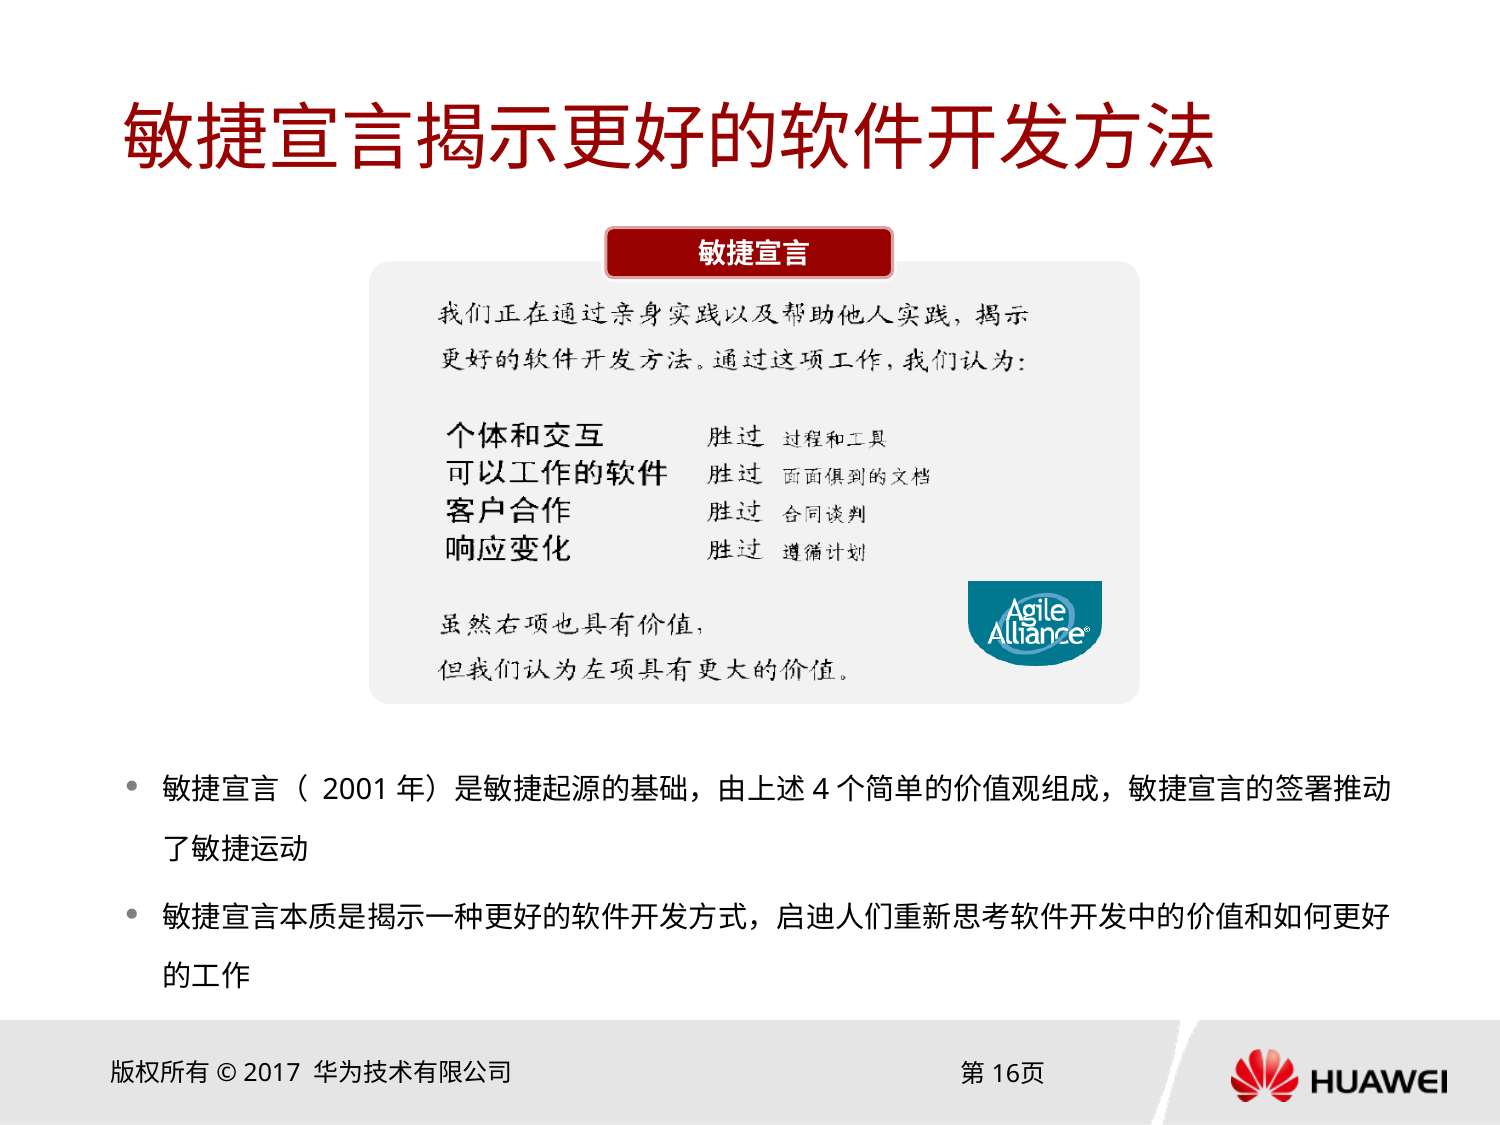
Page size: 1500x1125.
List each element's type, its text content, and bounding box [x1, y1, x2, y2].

text_box 敏捷宣言 [688, 226, 821, 274]
text_box [604, 226, 895, 280]
list 敏捷宣言（ 2001年）是敏捷起源的基础，由上述4个简单的价值观组成，敏捷宣言的签署推动了敏捷运动 敏捷宣言本质是揭示一种更好的软件开发方式，启迪人们重新思考软件开发中的价值和如何更好的工作 [111, 739, 1412, 917]
picture [425, 294, 1102, 698]
text_box [369, 261, 1140, 705]
title 敏捷宣言揭示更好的软件开发方法 [111, 63, 1378, 207]
picture [0, 1020, 1500, 1125]
